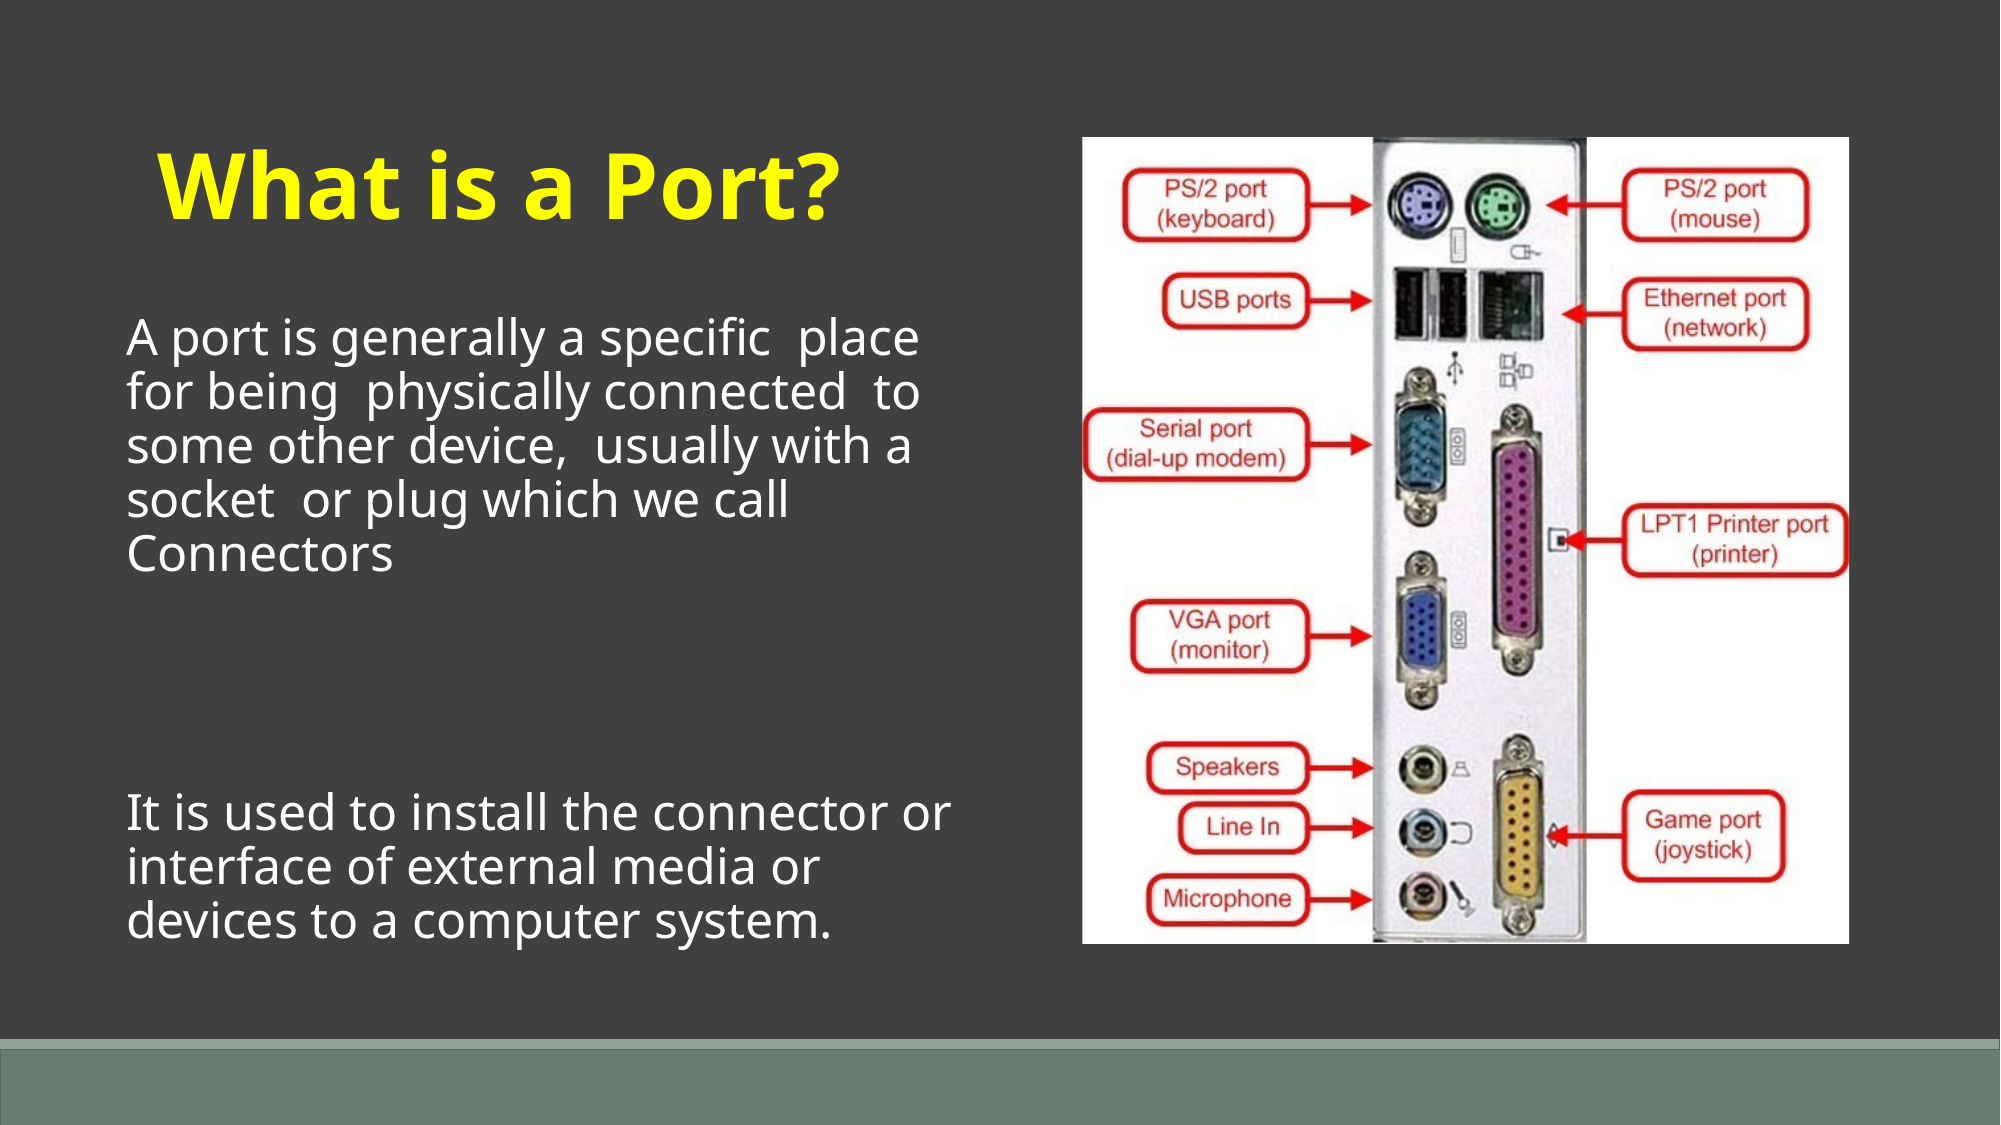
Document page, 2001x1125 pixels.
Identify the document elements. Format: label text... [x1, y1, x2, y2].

text_box What is a Port? [143, 121, 1144, 246]
text_box [1082, 137, 1850, 944]
text_box A port is generally a specific place for being physically connected to some other device, usually with a socket or plug which we call Connectors It is used to install the connector or interface of external media or devices to a computer system. [108, 305, 996, 957]
